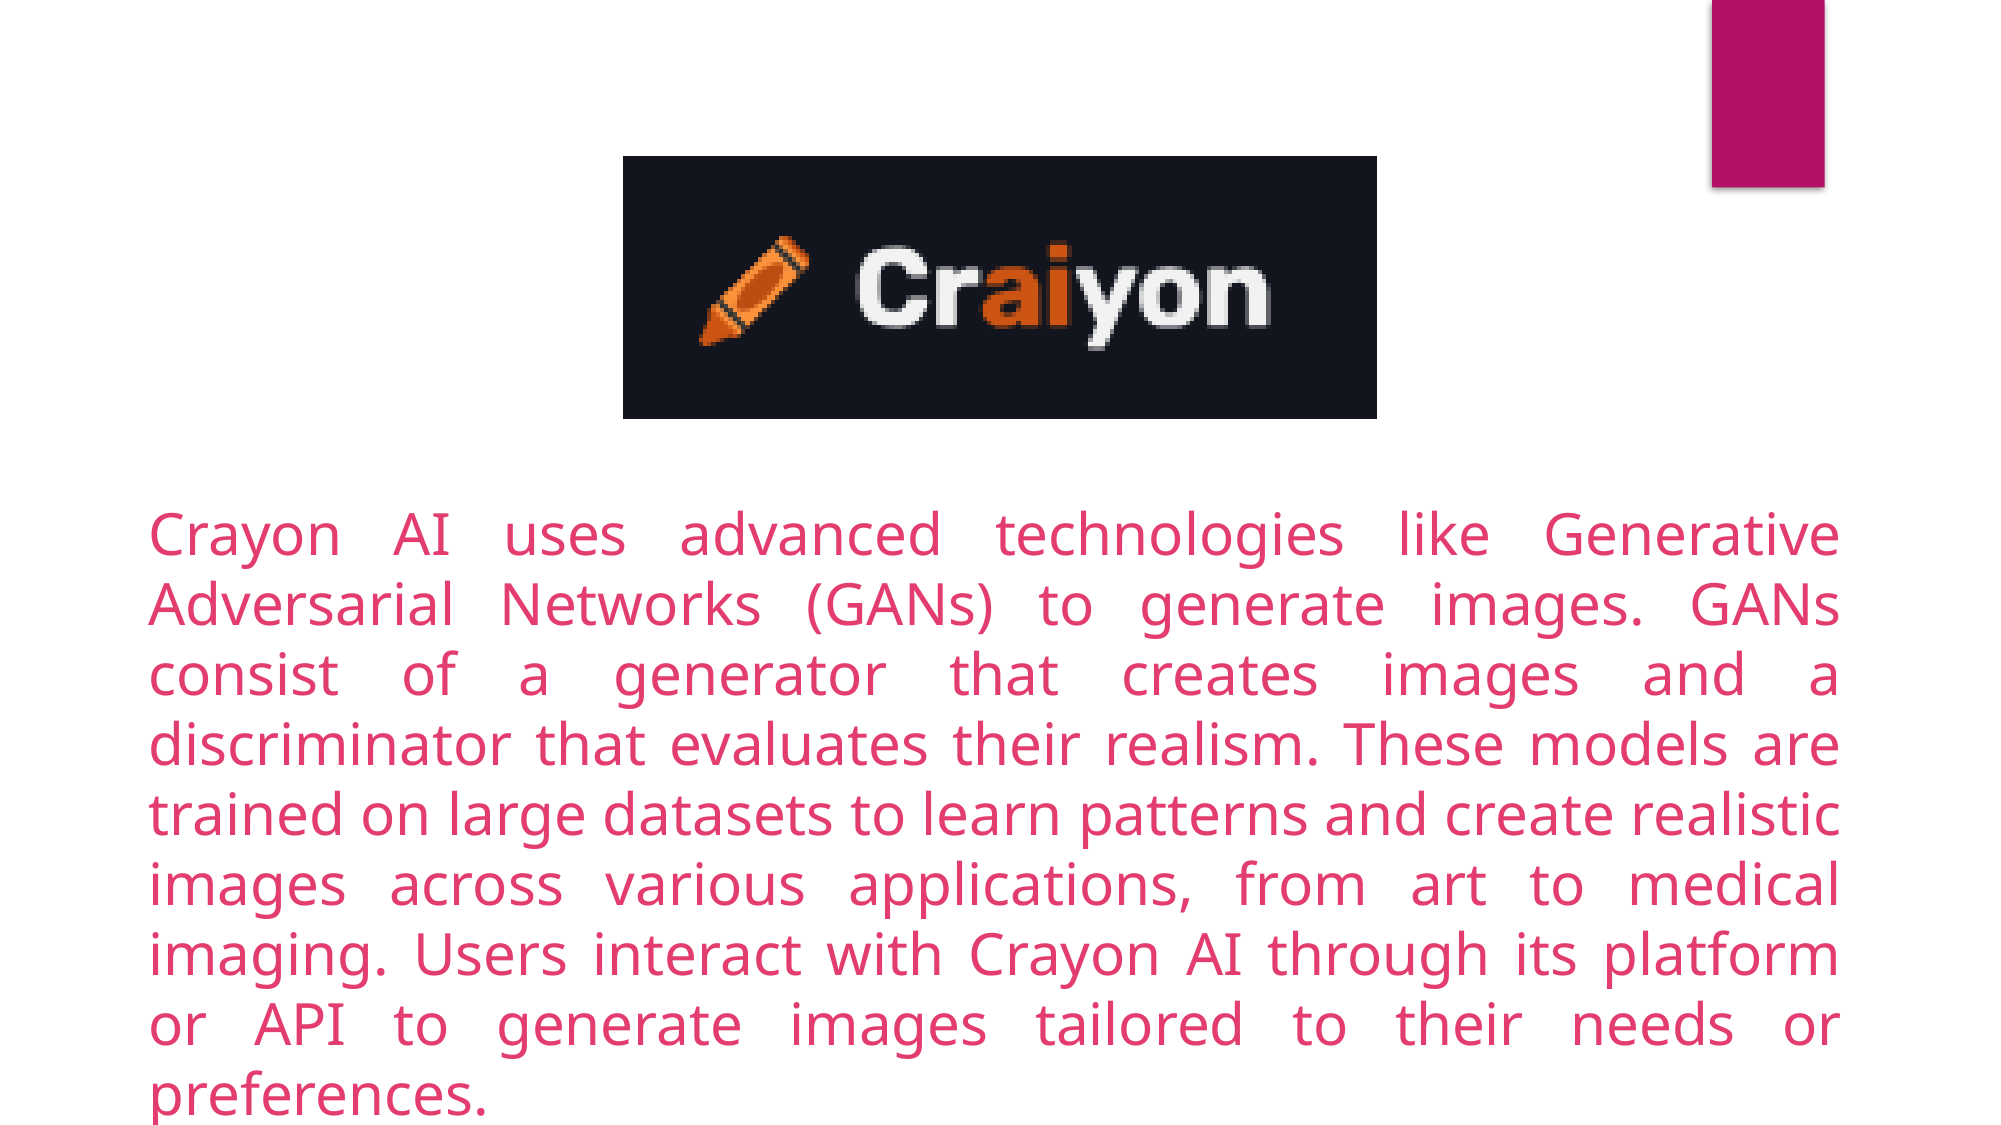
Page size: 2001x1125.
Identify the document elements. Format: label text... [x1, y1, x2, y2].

picture [622, 156, 1378, 420]
text_box Crayon AI uses advanced technologies like Generative Adversarial Networks (GANs) to generate images. GANs consist of a generator that creates images and a discriminator that evaluates their realism. These models are trained on large datasets to learn patterns and create realistic images across various applications, from art to medical imaging. Users interact with Crayon AI through its platform or API to generate images tailored to their needs or preferences. [133, 489, 1857, 1125]
